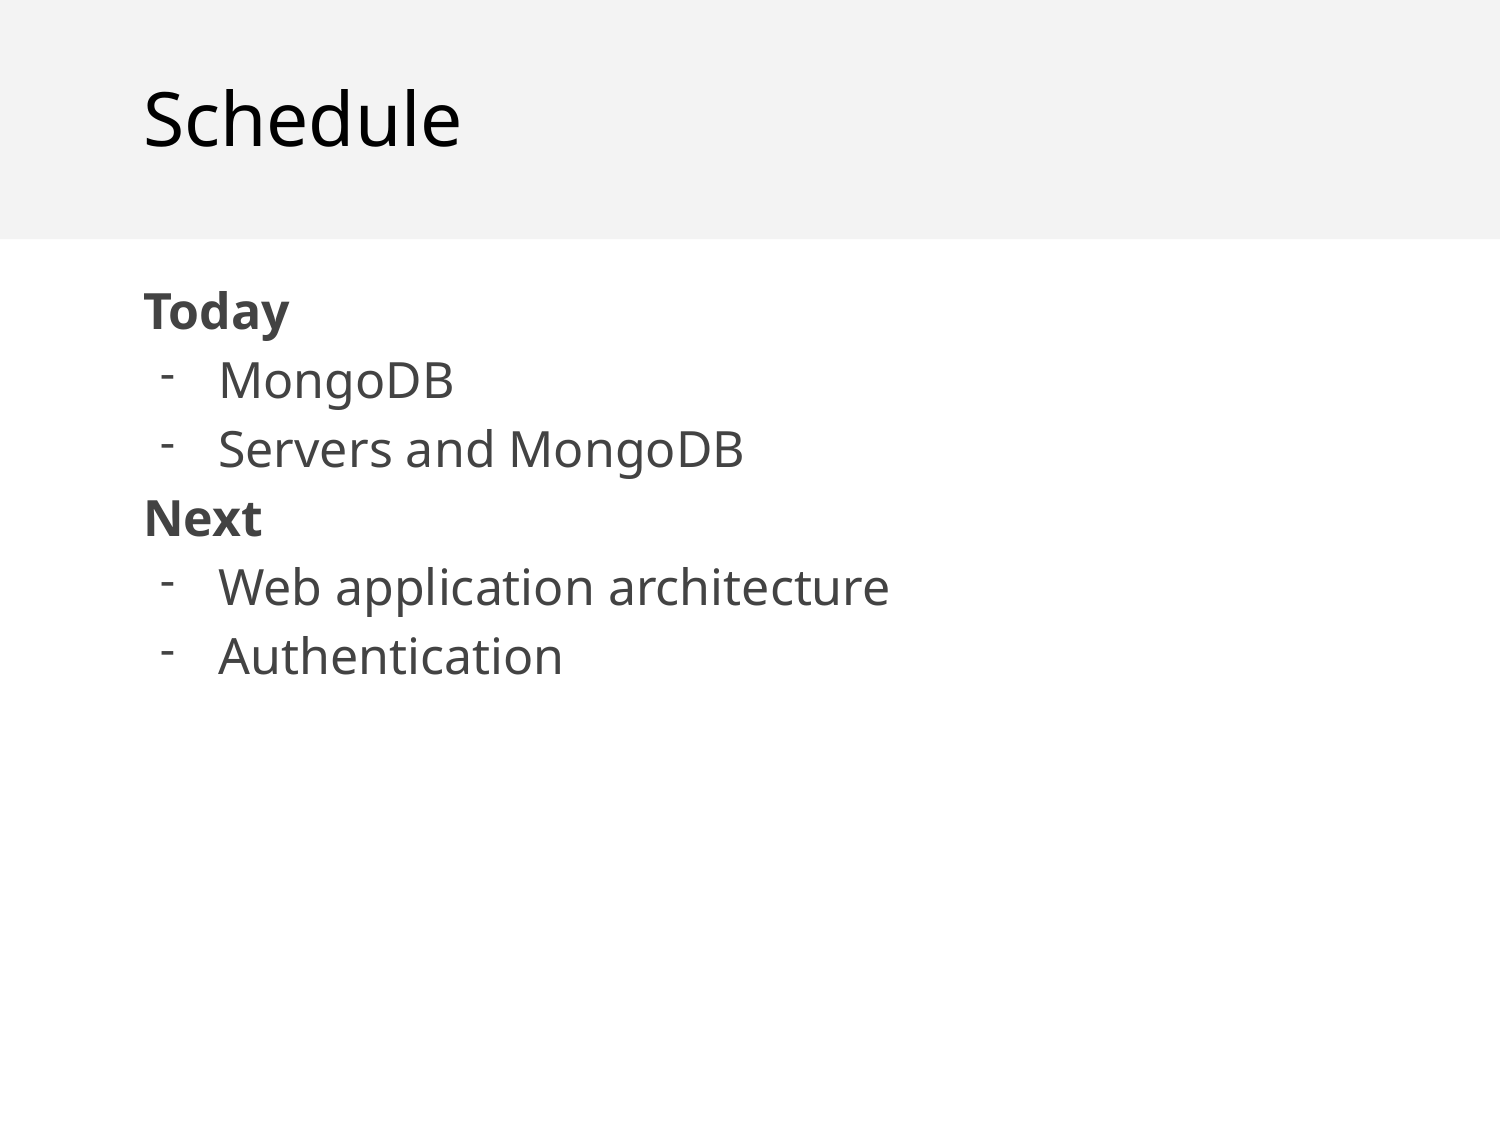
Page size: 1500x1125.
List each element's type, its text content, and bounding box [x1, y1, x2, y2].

text_box Schedule [128, 56, 1372, 183]
text_box Today MongoDB Servers and MongoDB Next Web application architecture Authentication [128, 255, 1372, 1074]
